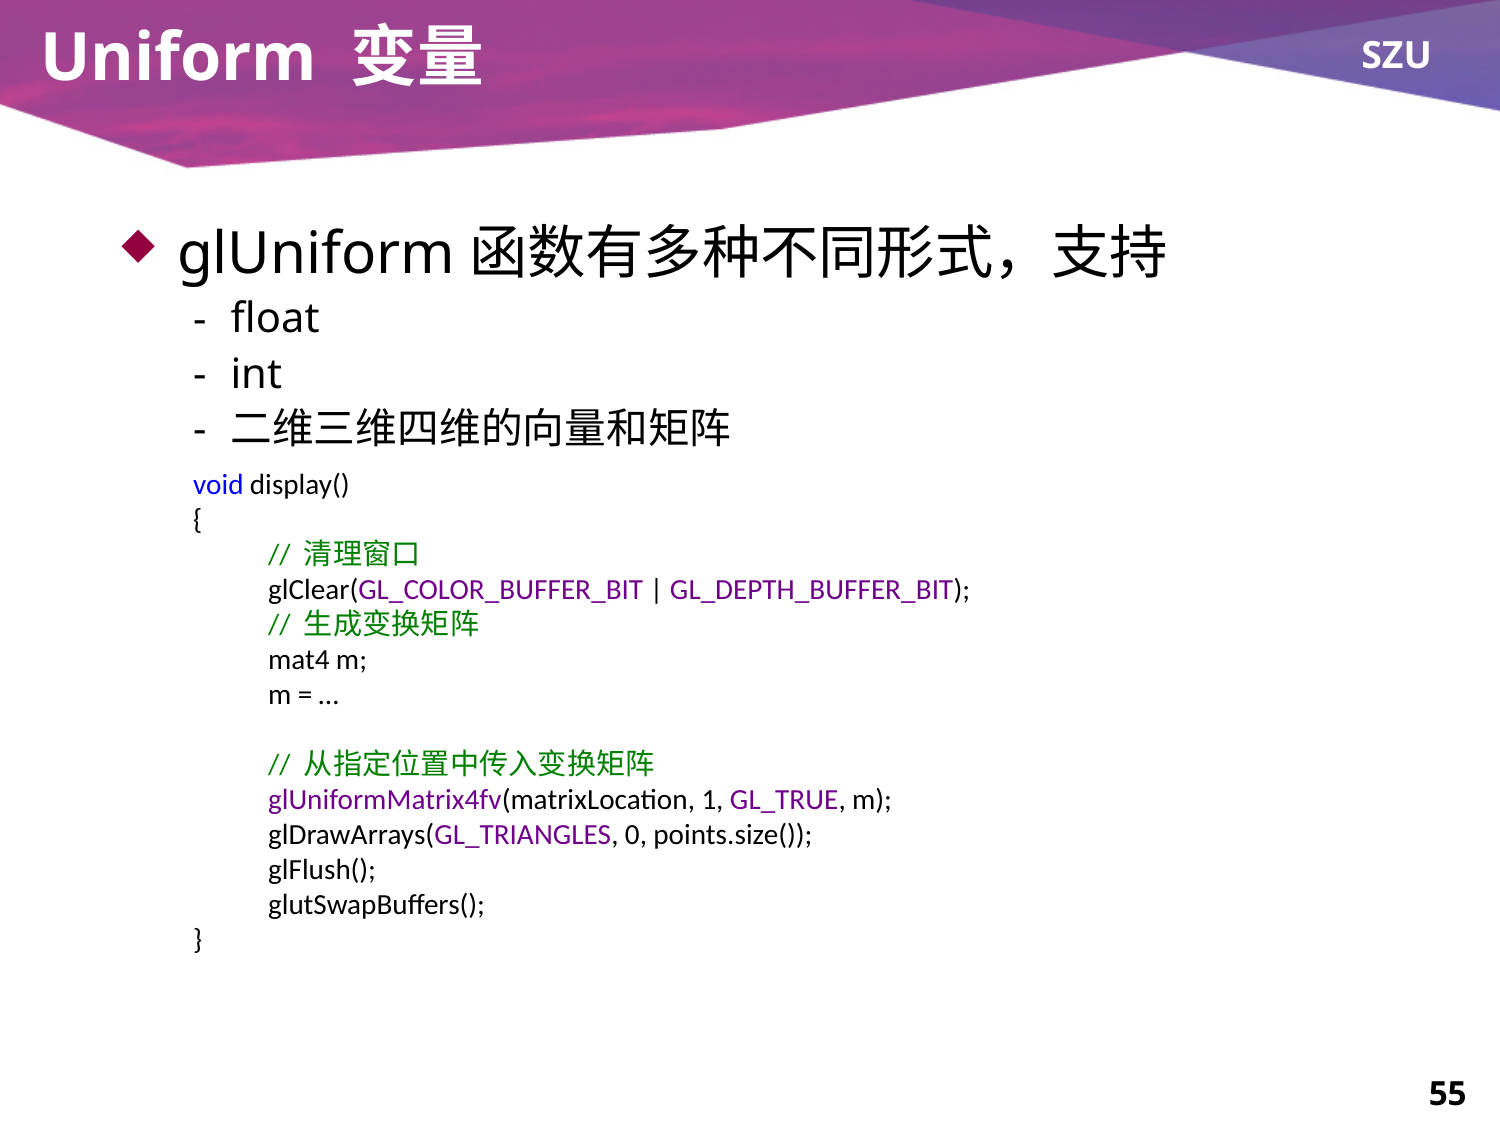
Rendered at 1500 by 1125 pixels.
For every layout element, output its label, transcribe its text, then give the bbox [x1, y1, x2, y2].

slide_number 55 [1384, 1065, 1500, 1125]
text_box void display() { // 清理窗口 glClear(GL_COLOR_BUFFER_BIT | GL_DEPTH_BUFFER_BIT); // 生成变换矩阵 mat4 m; m = … // 从指定位置中传入变换矩阵 glUniformMatrix4fv(matrixLocation, 1, GL_TRUE, m); glDrawArrays(GL_TRIANGLES, 0, points.size()); glFlush(); glutSwapBuffers(); } [103, 458, 1500, 963]
picture [0, 0, 1500, 1125]
list glUniform函数有多种不同形式，支持 float int 二维三维四维的向量和矩阵 [103, 216, 1397, 458]
title Uniform 变量 [25, 15, 1320, 104]
